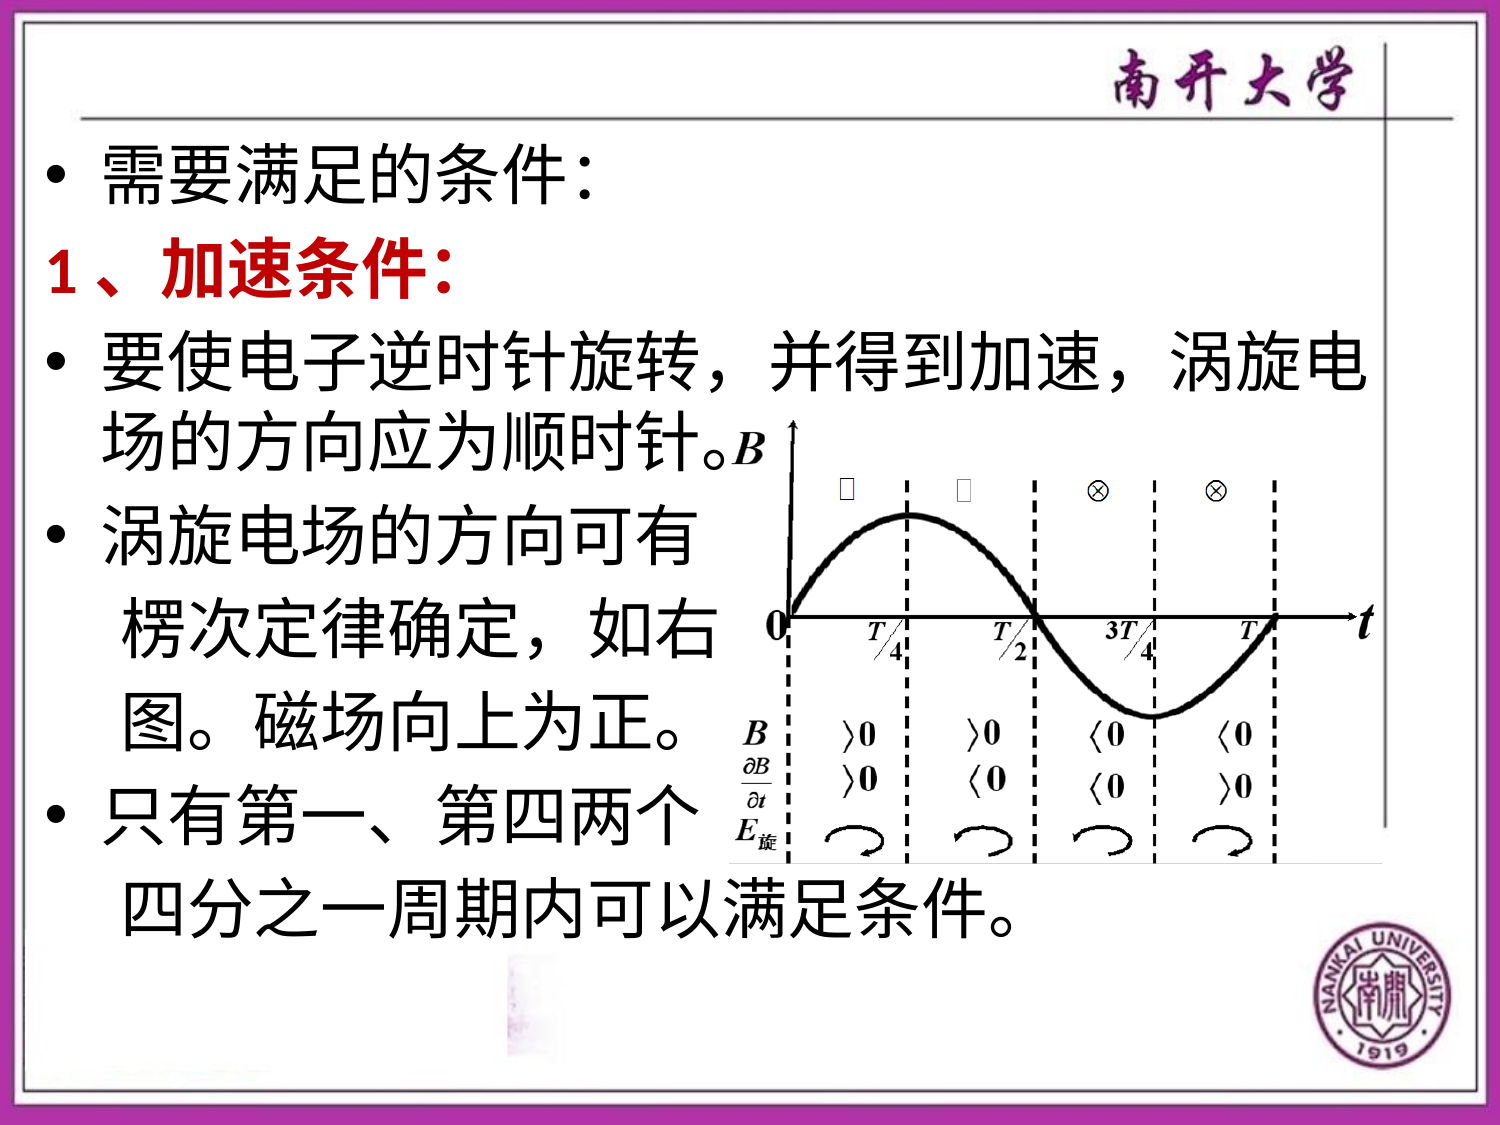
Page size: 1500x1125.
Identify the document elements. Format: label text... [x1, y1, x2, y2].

picture [0, 0, 1500, 1125]
list 需要满足的条件： 1、加速条件： 要使电子逆时针旋转，并得到加速，涡旋电场的方向应为顺时针。 涡旋电场的方向可有 楞次定律确定，如右 图。磁场向上为正。 只有第一、第四两个 四分之一周期内可以满足条件。 [29, 125, 1388, 1094]
